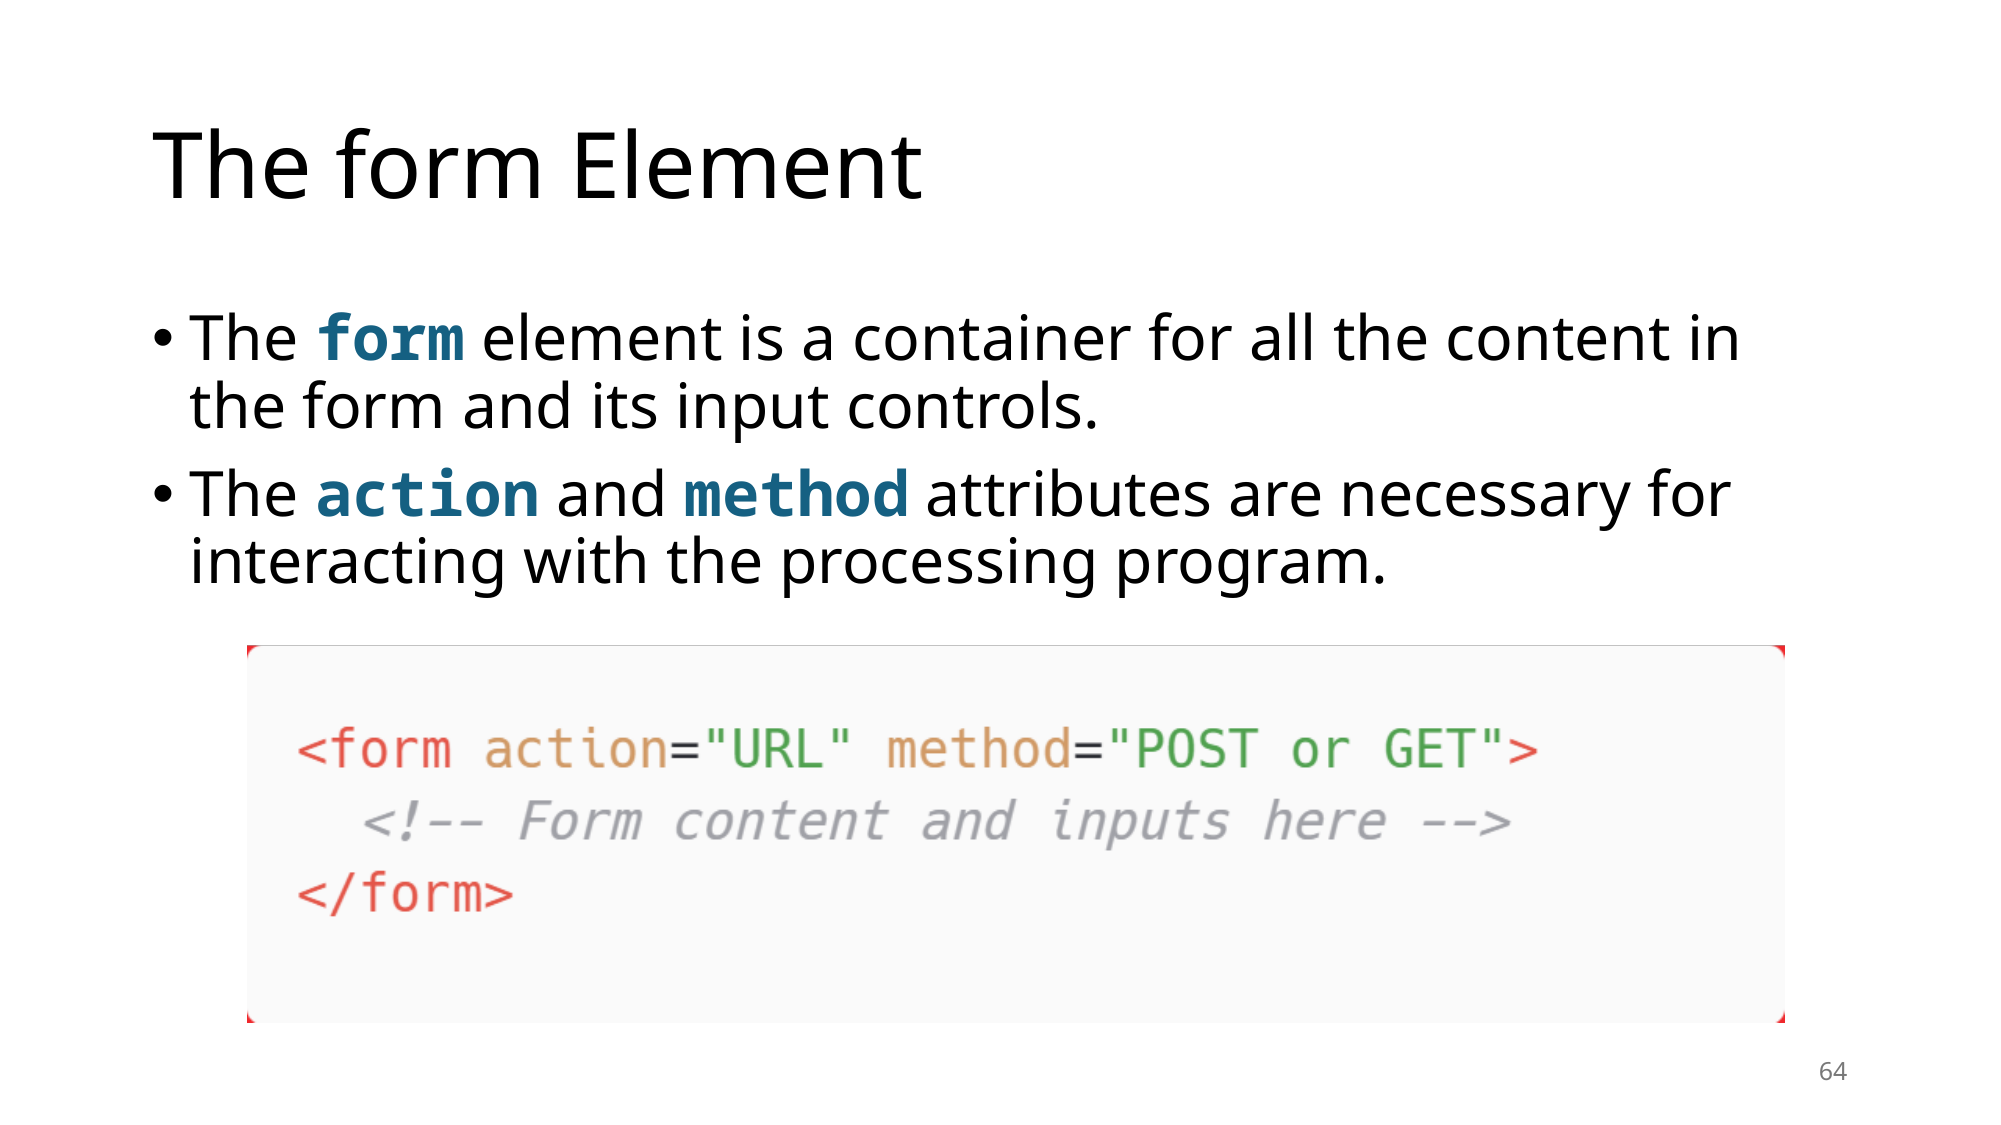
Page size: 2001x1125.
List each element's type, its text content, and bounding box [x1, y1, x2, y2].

list The form element is a container for all the content in the form and its input controls. The action and method attributes are necessary for interacting with the processing program. [137, 299, 1863, 1014]
picture [246, 643, 1786, 1024]
title The form Element [137, 59, 1863, 278]
slide_number 64 [1412, 1042, 1863, 1103]
